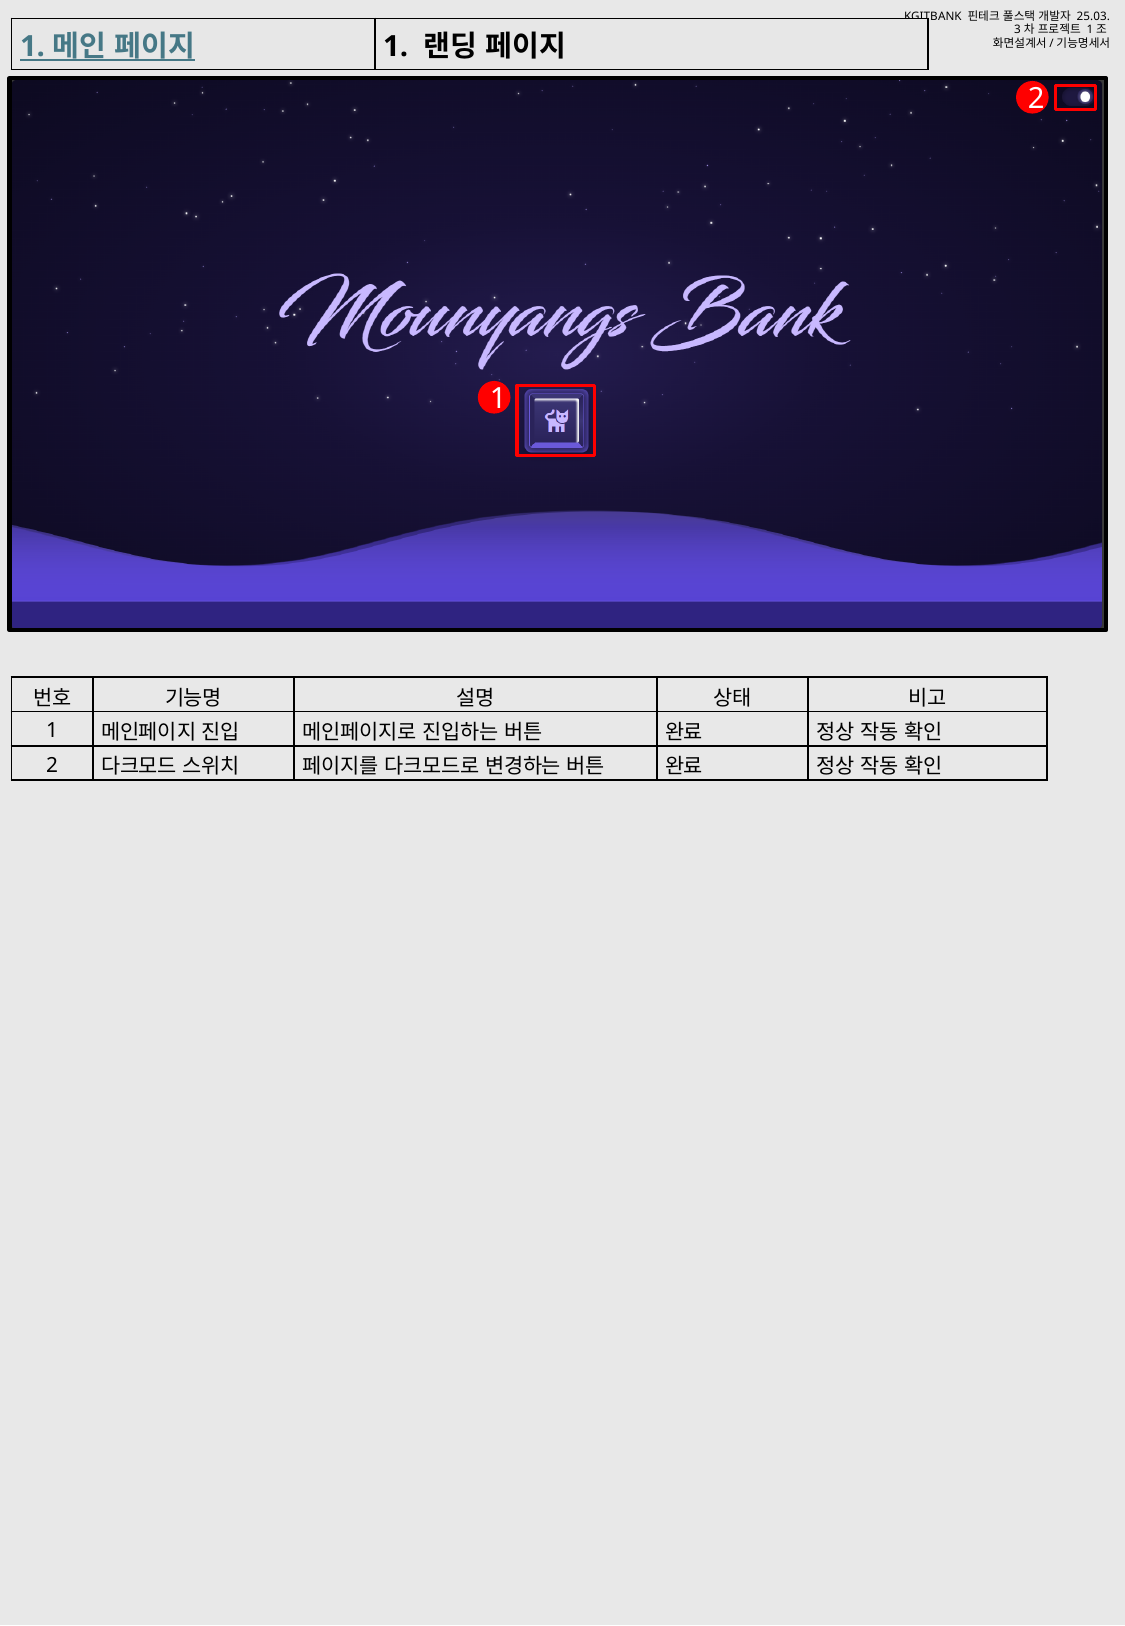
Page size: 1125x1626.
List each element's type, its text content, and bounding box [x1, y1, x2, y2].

table_cell 메인페이지 진입 [94, 712, 293, 745]
table_cell 메인페이지로 진입하는 버튼 [295, 712, 656, 745]
table_cell 완료 [658, 712, 807, 745]
table_header 설명 [295, 678, 656, 711]
table_cell 2 [12, 747, 92, 779]
table_header 1. 메인 페이지 [12, 19, 374, 69]
table_cell 다크모드 스위치 [94, 747, 293, 779]
table_header 1. 랜딩 페이지 [376, 19, 927, 69]
table_cell 페이지를 다크모드로 변경하는 버튼 [295, 747, 656, 779]
table_header 번호 [12, 678, 92, 711]
table_cell 1 [12, 712, 92, 745]
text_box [1017, 81, 1097, 113]
table_header 기능명 [94, 678, 293, 711]
picture [10, 79, 1105, 629]
table_cell 정상 작동 확인 [809, 712, 1046, 745]
table_cell 정상 작동 확인 [809, 747, 1046, 779]
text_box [478, 381, 596, 456]
table_cell 완료 [658, 747, 807, 779]
table_header 상태 [658, 678, 807, 711]
table_header 비고 [809, 678, 1046, 711]
